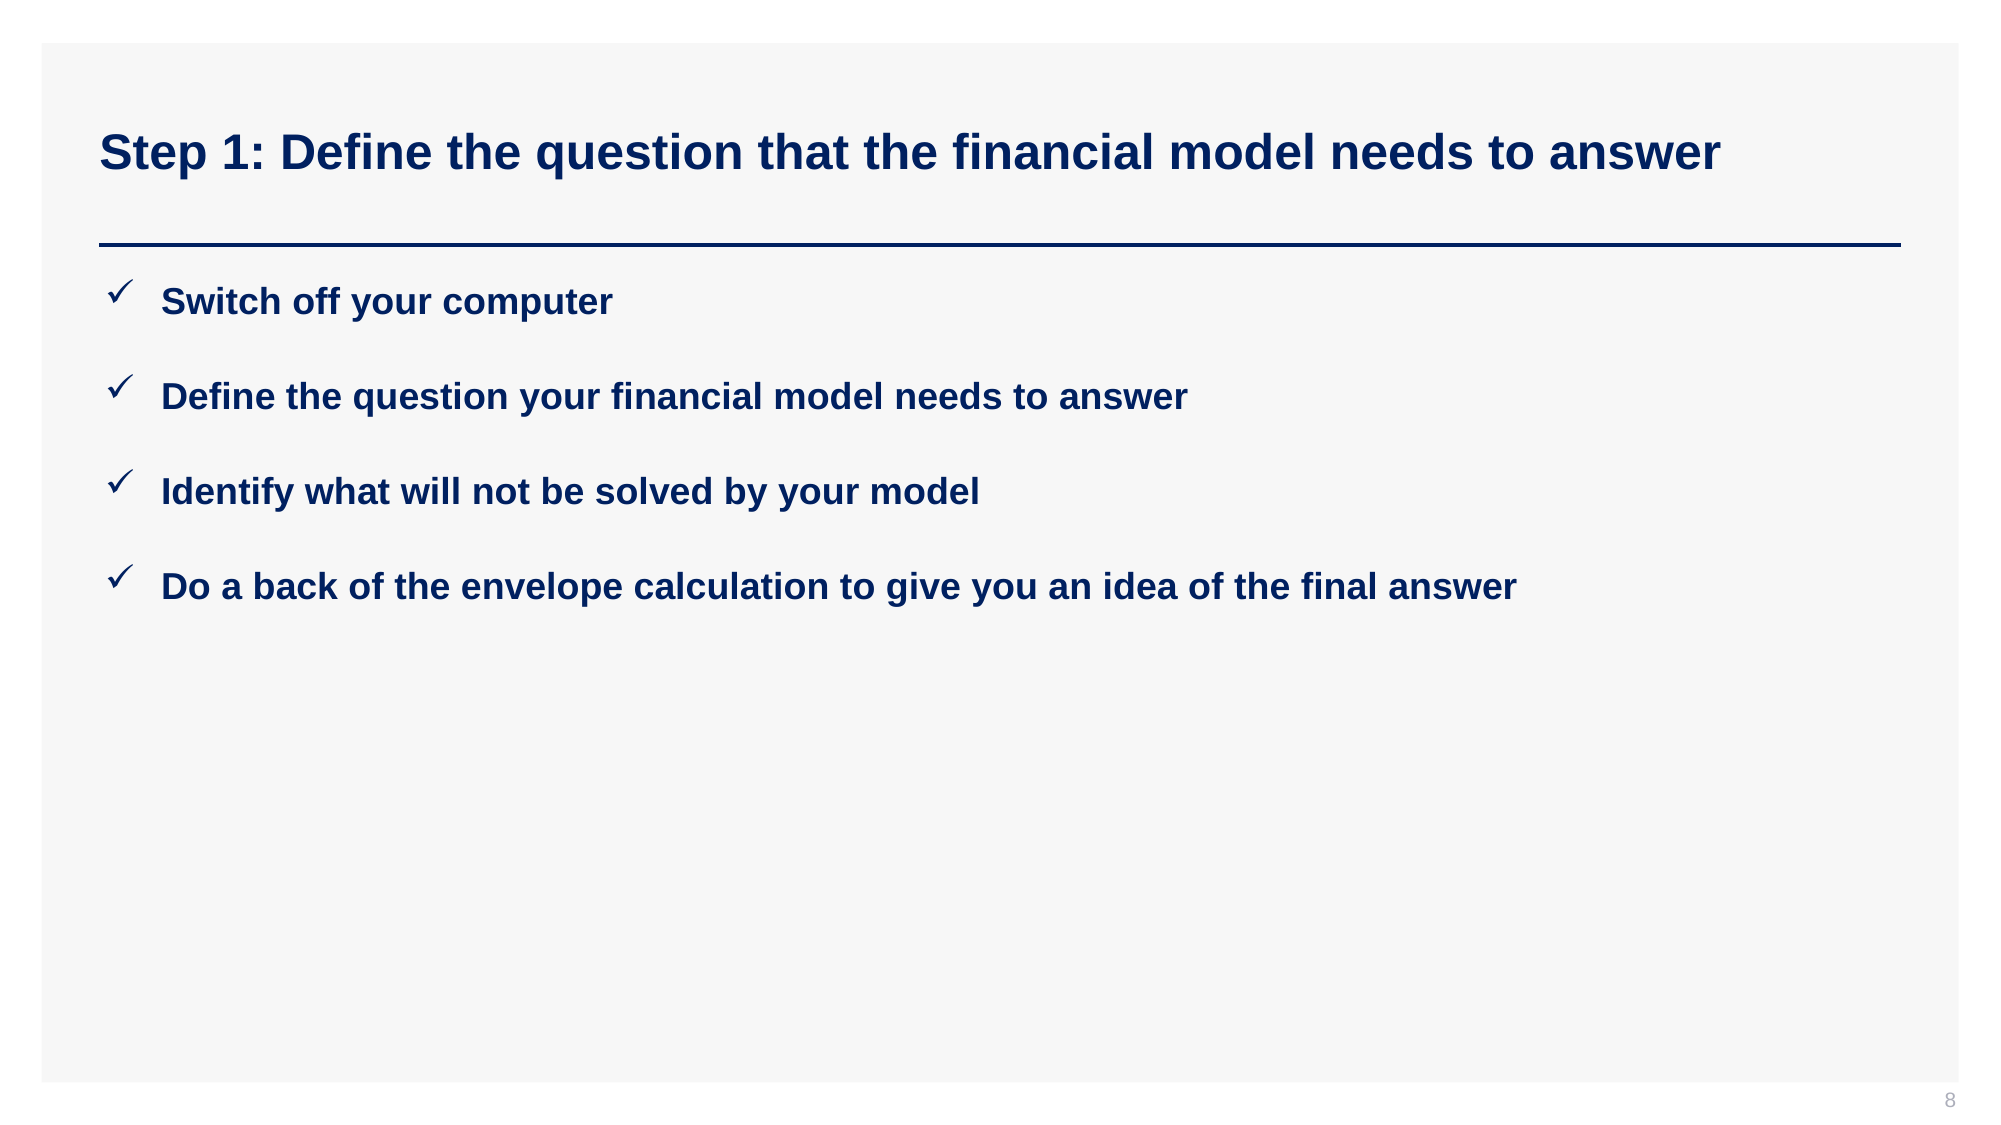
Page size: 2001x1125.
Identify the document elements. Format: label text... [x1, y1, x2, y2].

title Step 1: Define the question that the financial model needs to answer [84, 59, 1901, 239]
slide_number 8 [1506, 1088, 1957, 1119]
text_box Switch off your computer Define the question your financial model needs to answer Identify what will not be solved by your model Do a back of the envelope calculation to give you an idea of the final answer [90, 269, 1891, 615]
